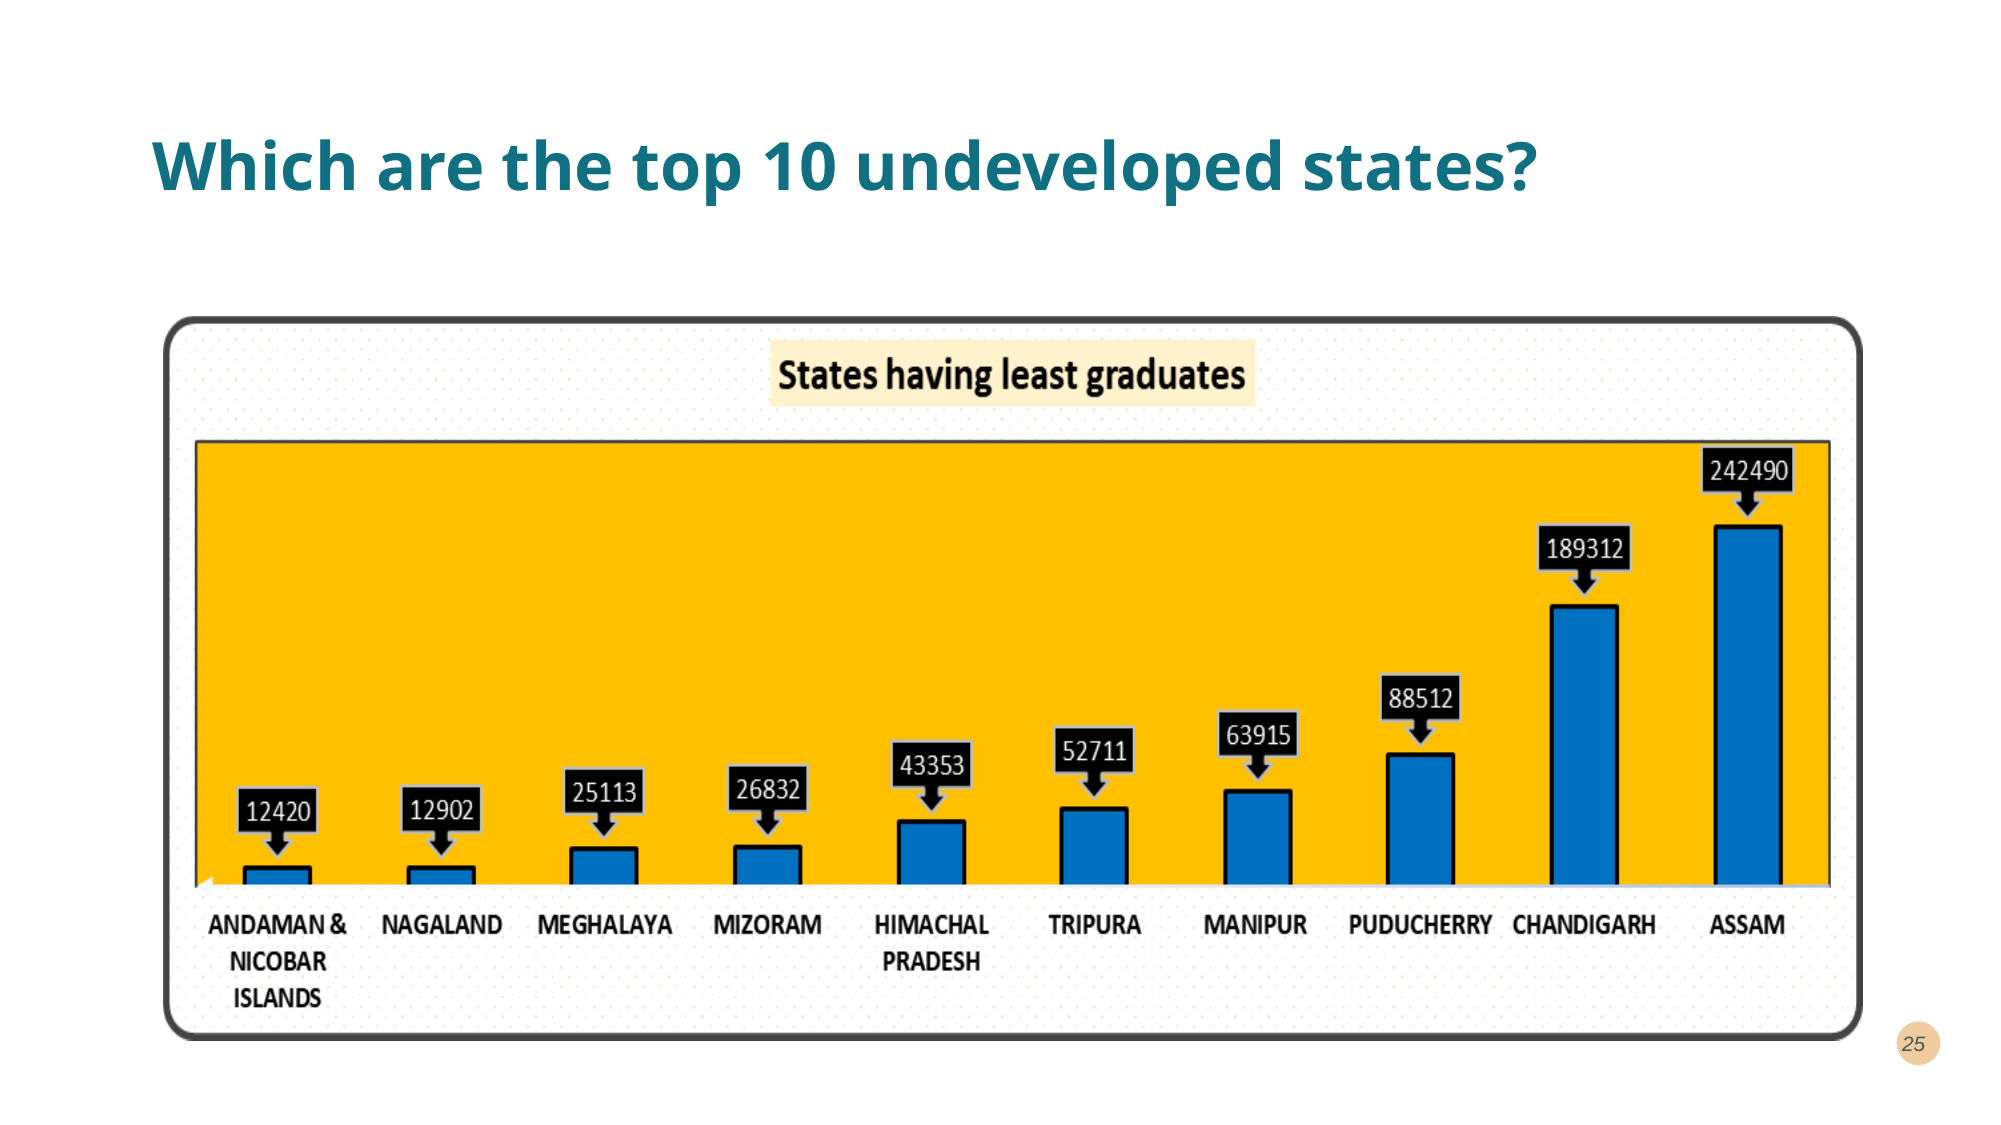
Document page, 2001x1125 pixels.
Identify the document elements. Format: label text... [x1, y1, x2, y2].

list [163, 316, 1863, 1041]
title Which are the top 10 undeveloped states? [137, 59, 1863, 278]
slide_number 25 [1881, 1012, 1940, 1073]
